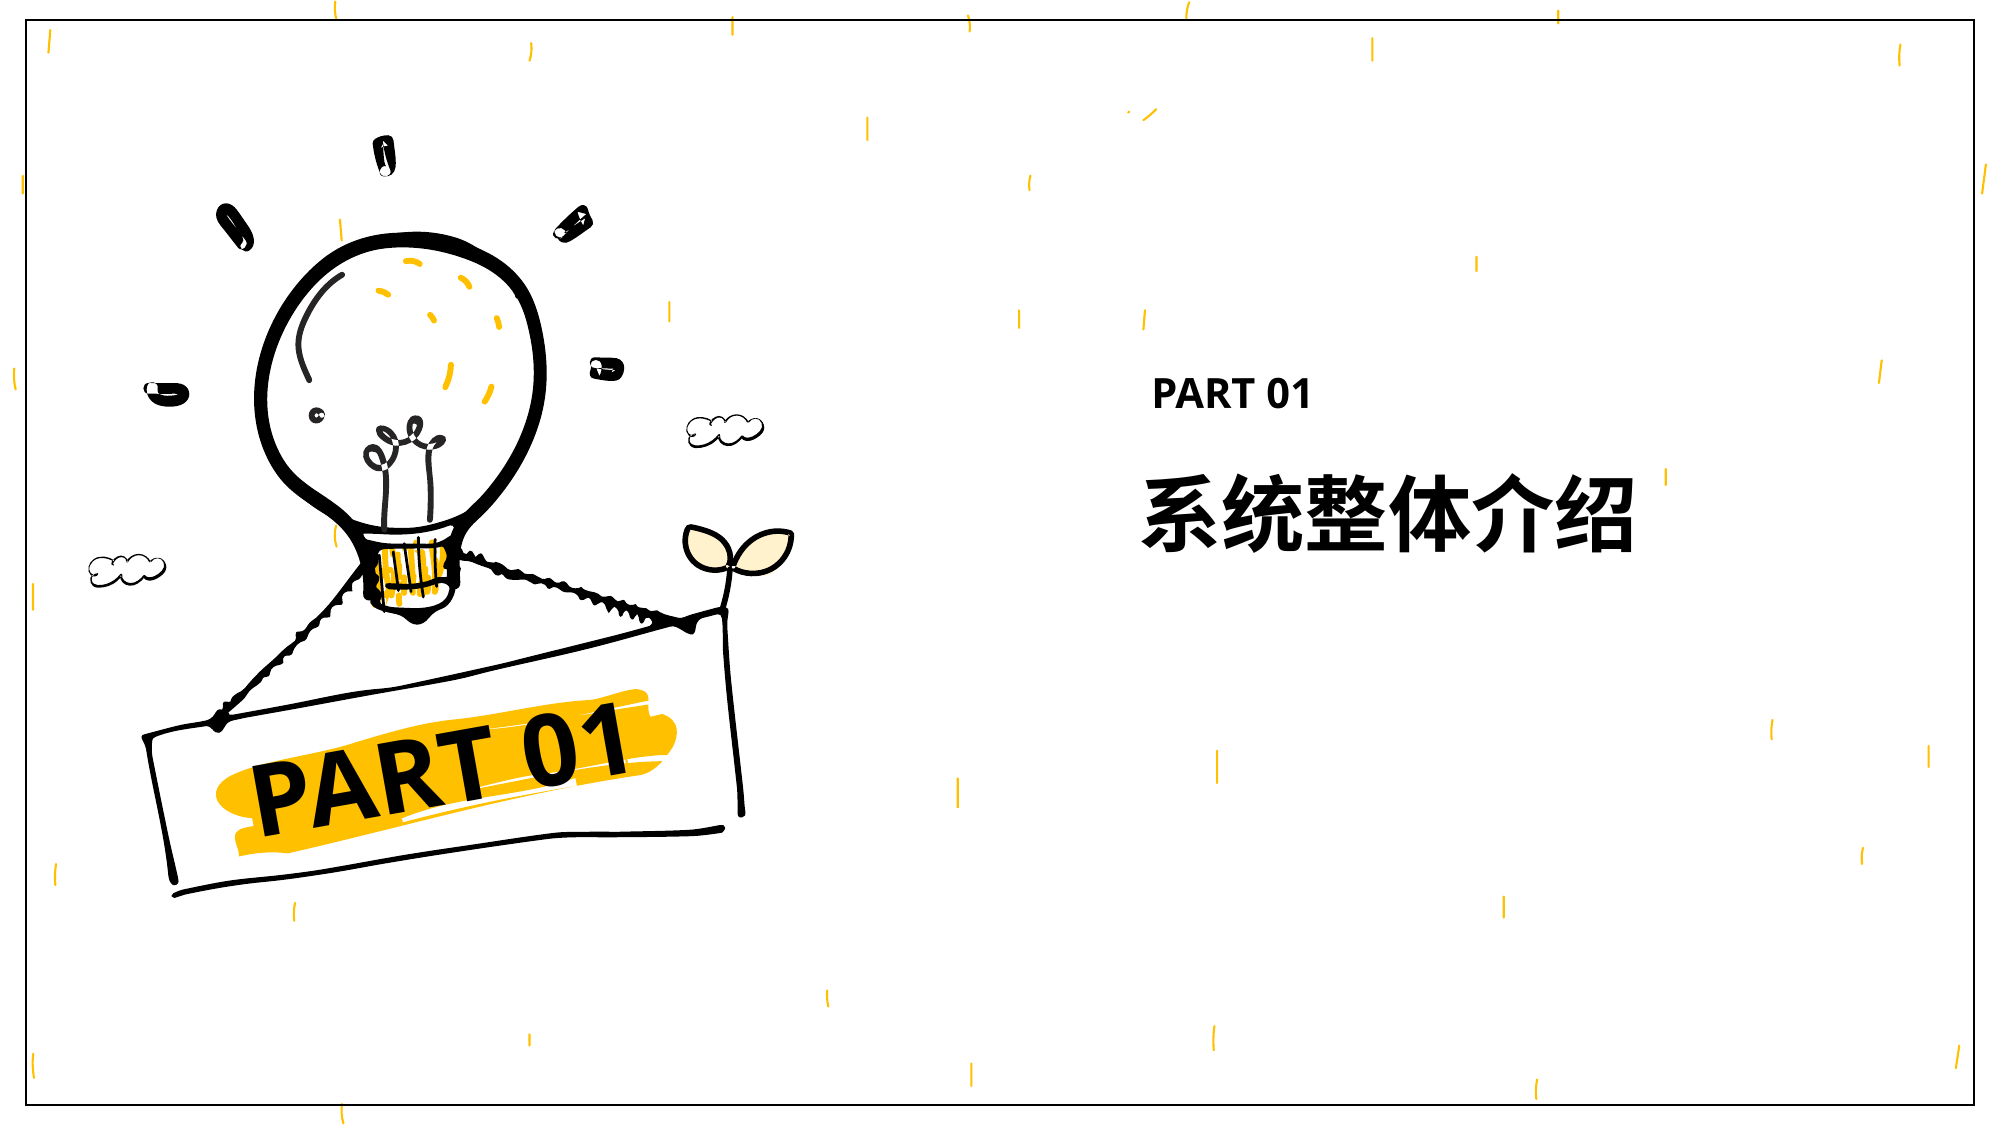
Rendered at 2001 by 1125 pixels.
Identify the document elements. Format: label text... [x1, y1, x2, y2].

text_box [234, 830, 244, 857]
text_box [645, 704, 677, 756]
text_box PART 01 [1136, 359, 1330, 425]
text_box [215, 776, 237, 816]
text_box [643, 690, 649, 702]
text_box [656, 761, 663, 767]
text_box 系统整体介绍 [1138, 461, 1765, 562]
text_box PART 01 [222, 661, 661, 869]
